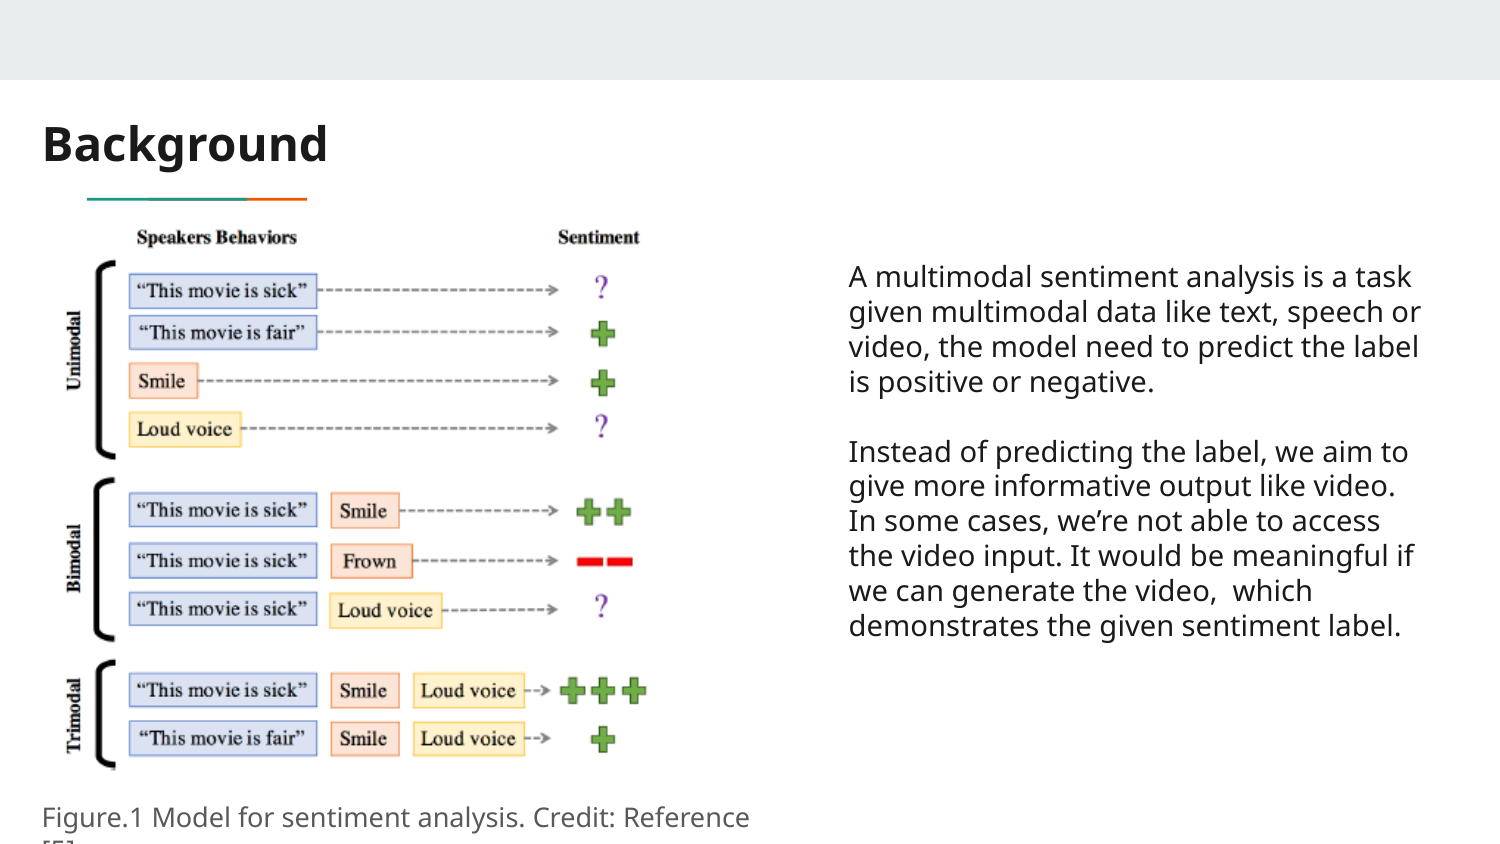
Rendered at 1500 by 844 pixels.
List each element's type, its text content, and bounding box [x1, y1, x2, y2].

text_box Figure.1 Model for sentiment analysis. Credit: Reference [5] [26, 785, 784, 838]
text_box [706, 210, 1461, 366]
title Background [26, 98, 1288, 187]
picture [44, 212, 708, 778]
text_box A multimodal sentiment analysis is a task given multimodal data like text, speech or video, the model need to predict the label is positive or negative. Instead of predicting the label, we aim to give more informative output like video. In some cases, we’re not able to access the video input. It would be meaningful if we can generate the video, which demonstrates the given sentiment label. [833, 243, 1438, 748]
